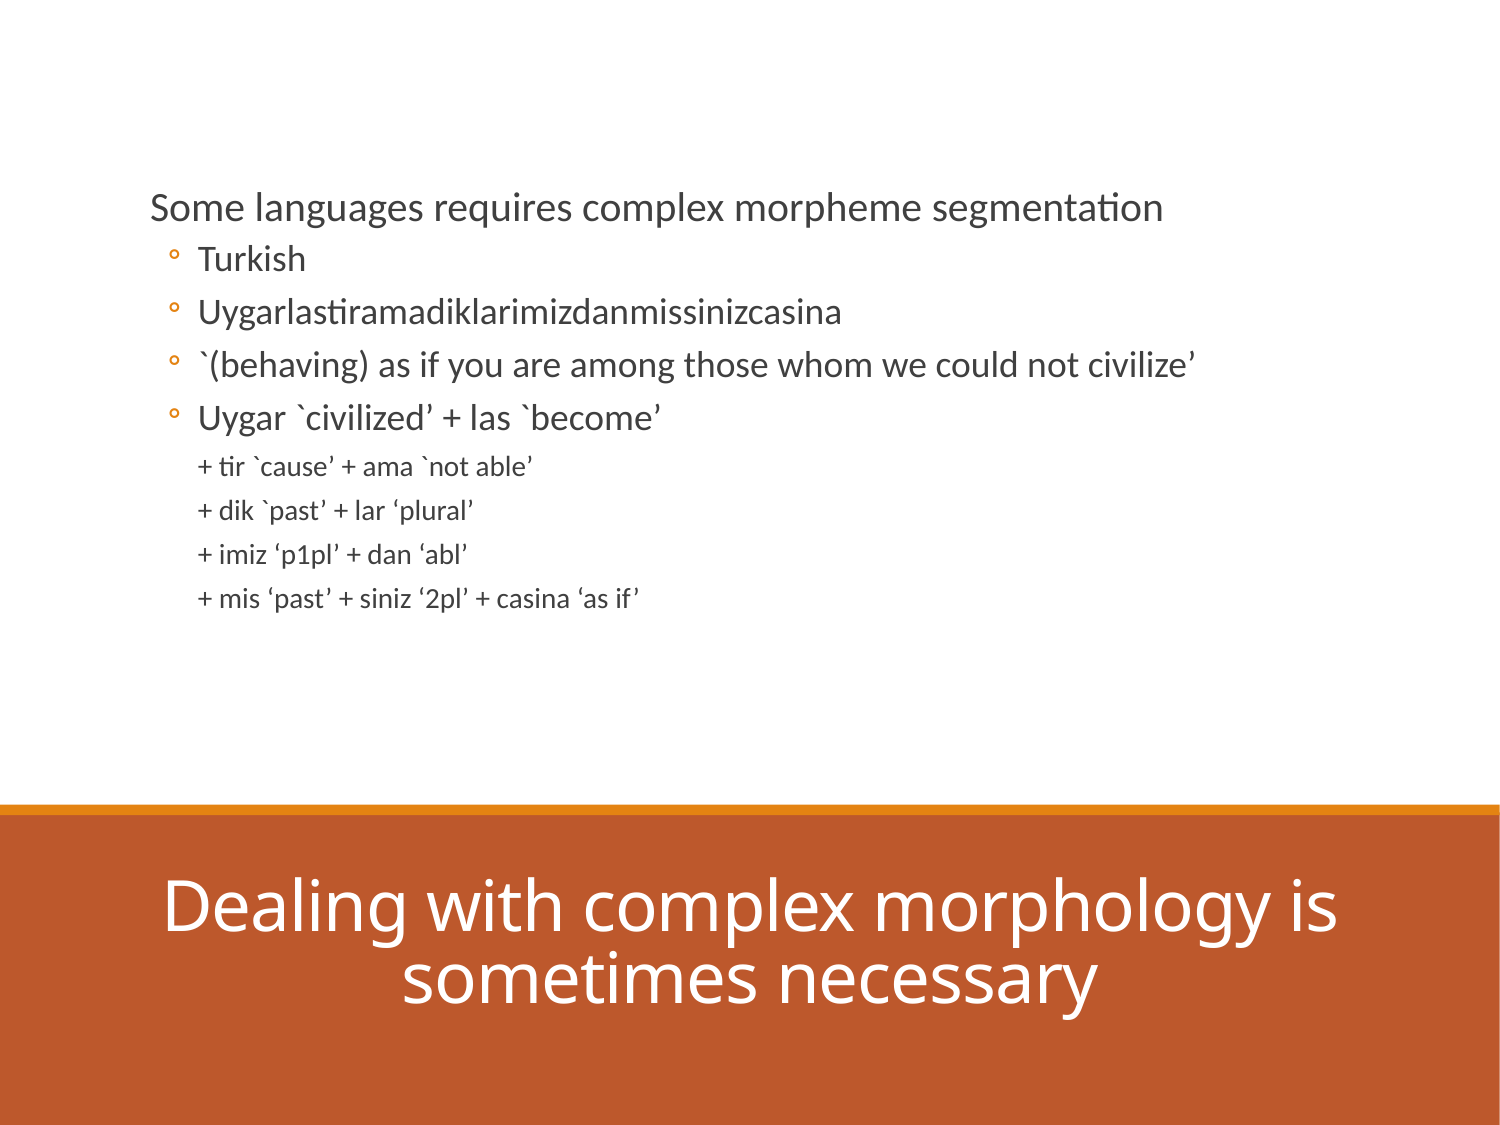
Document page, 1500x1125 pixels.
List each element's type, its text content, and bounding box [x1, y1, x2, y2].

list Some languages requires complex morpheme segmentation Turkish Uygarlastiramadiklarimizdanmissinizcasina `(behaving) as if you are among those whom we could not civilize’ Uygar `civilized’ + las `become’ + tir `cause’ + ama `not able’ + dik `past’ + lar ‘plural’ + imiz ‘p1pl’ + dan ‘abl’ + mis ‘past’ + siniz ‘2pl’ + casina ‘as if’ [135, 178, 1369, 748]
text_box [0, 816, 1500, 1125]
title Dealing with complex morphology is sometimes necessary [131, 861, 1369, 1031]
text_box [0, 0, 1500, 803]
text_box [0, 803, 1500, 816]
